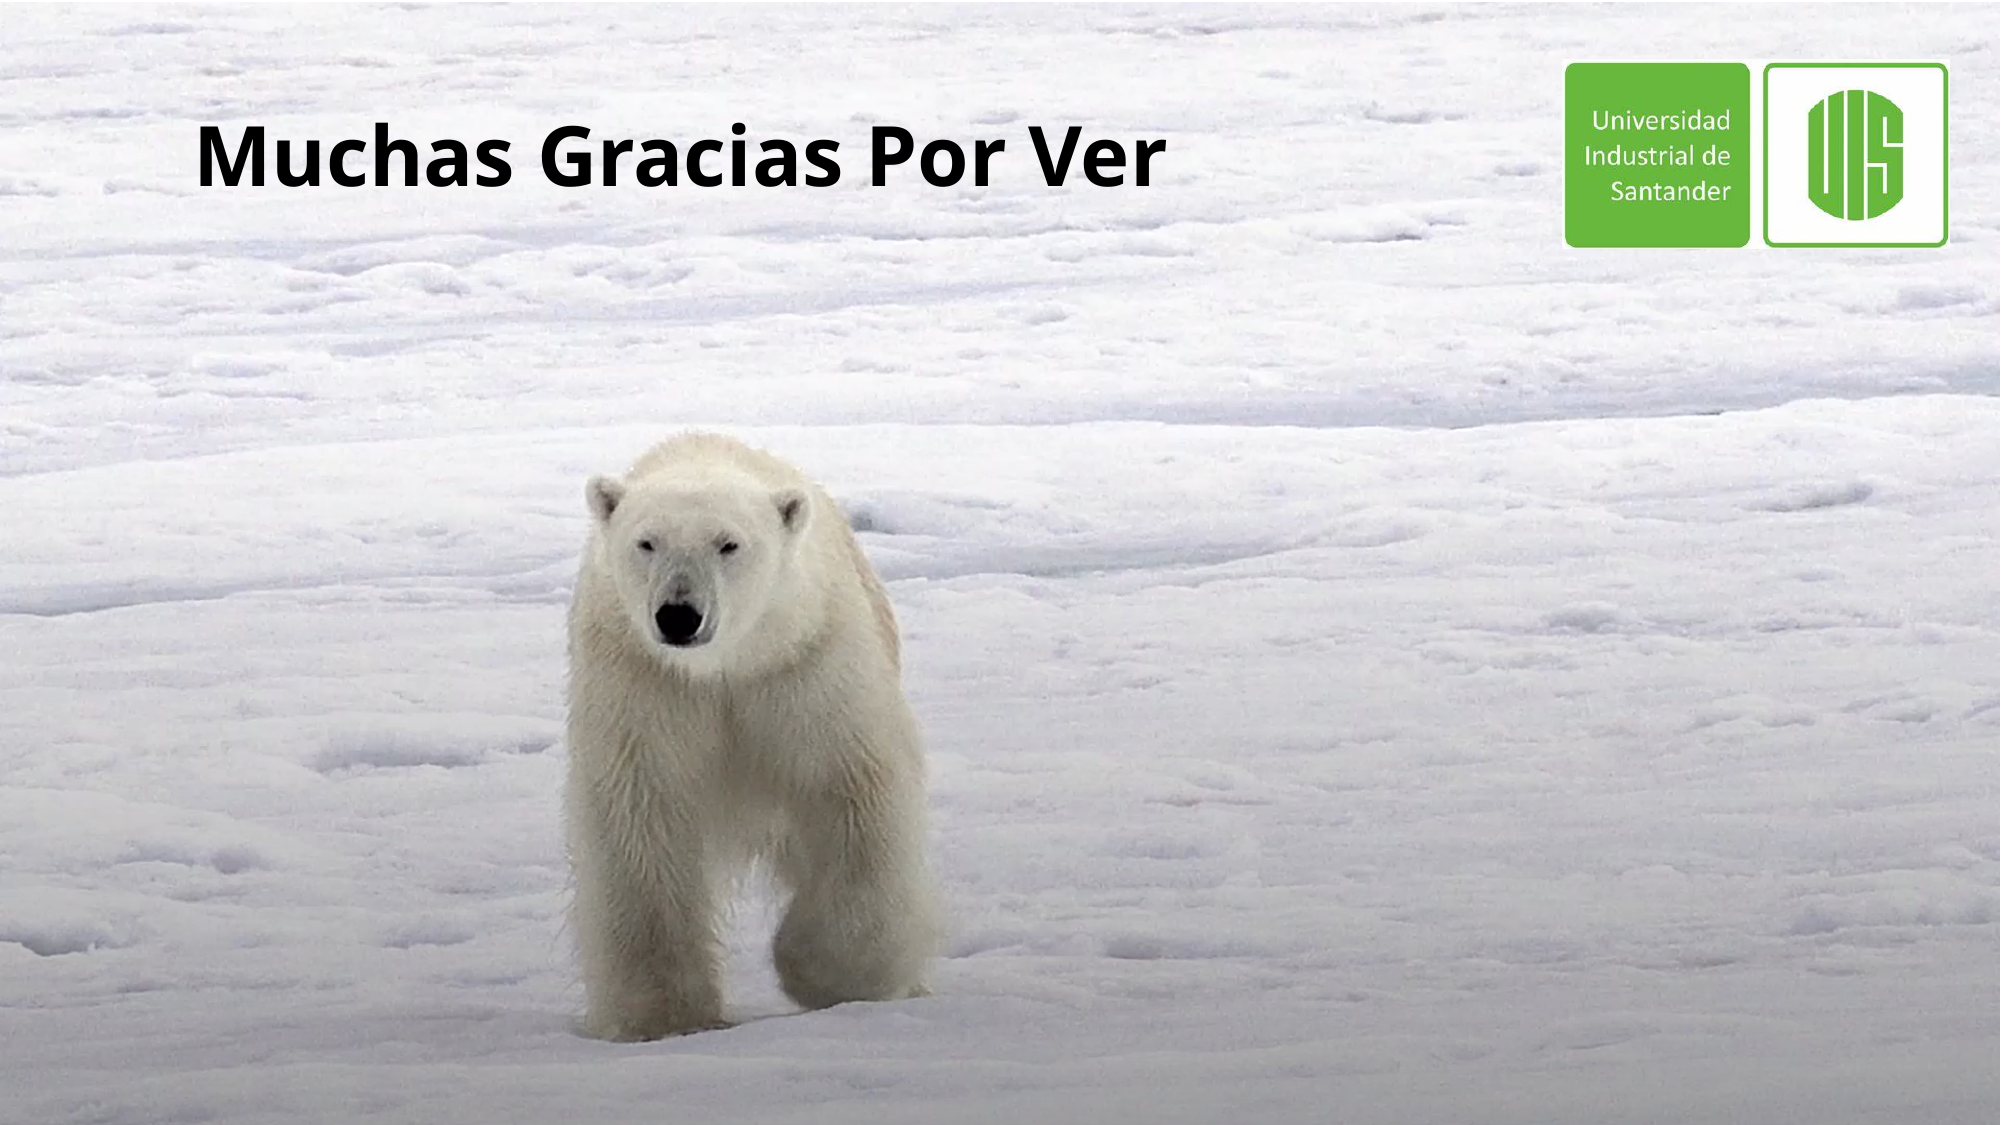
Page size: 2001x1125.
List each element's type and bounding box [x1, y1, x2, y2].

picture [1562, 59, 1950, 249]
text_box [0, 1, 2000, 1125]
